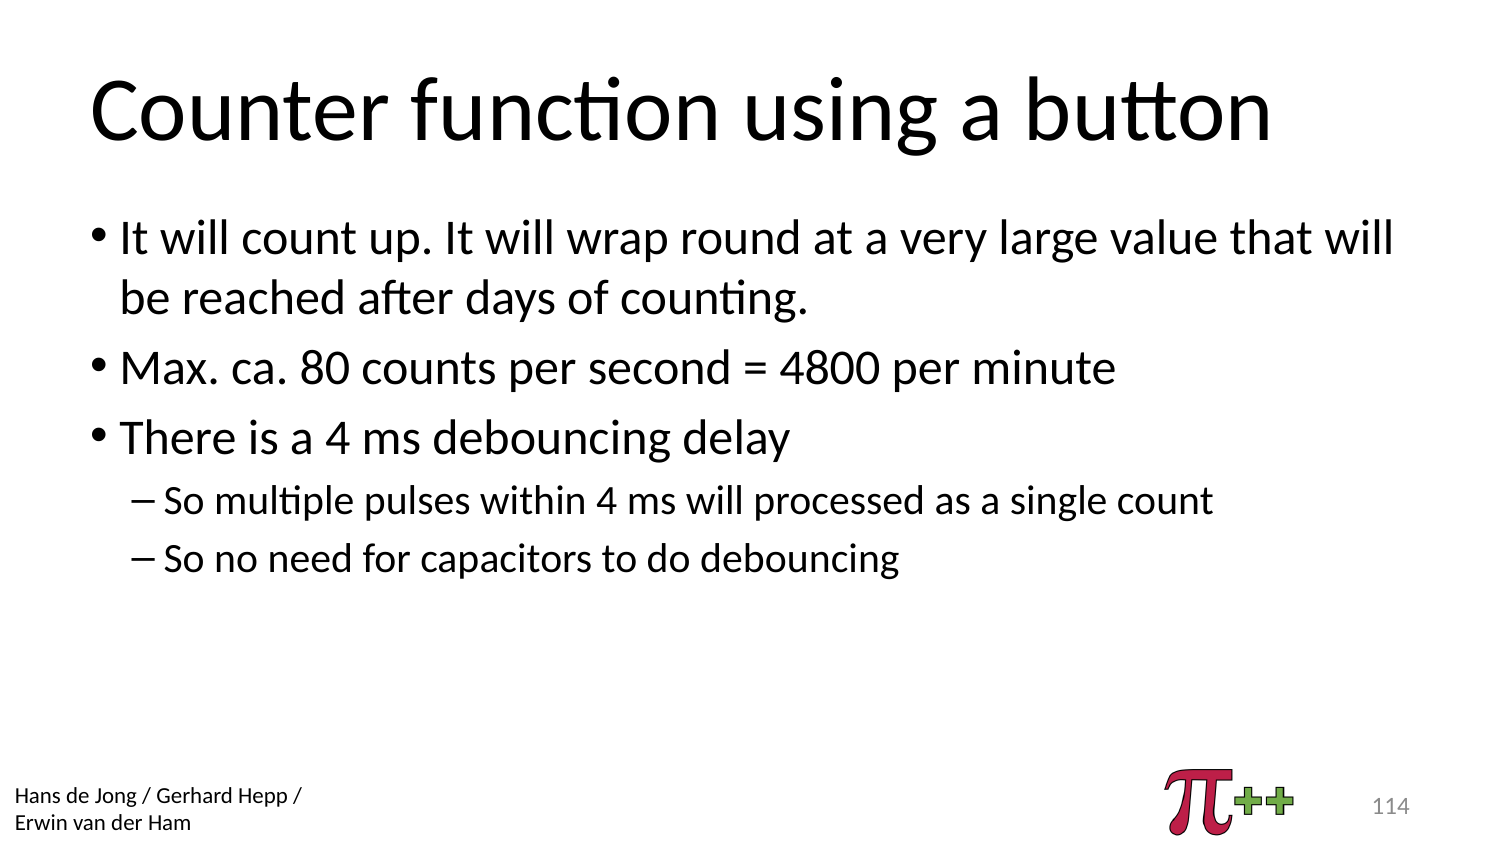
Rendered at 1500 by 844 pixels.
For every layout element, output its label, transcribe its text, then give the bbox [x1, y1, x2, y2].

title Counter function using a button [75, 33, 1425, 175]
list It will count up. It will wrap round at a very large value that will be reached after days of counting. Max. ca. 80 counts per second = 4800 per minute There is a 4 ms debouncing delay So multiple pulses within 4 ms will processed as a single count So no need for capacitors to do debouncing [75, 196, 1425, 754]
slide_number 114 [1340, 782, 1425, 827]
picture [1163, 768, 1294, 836]
